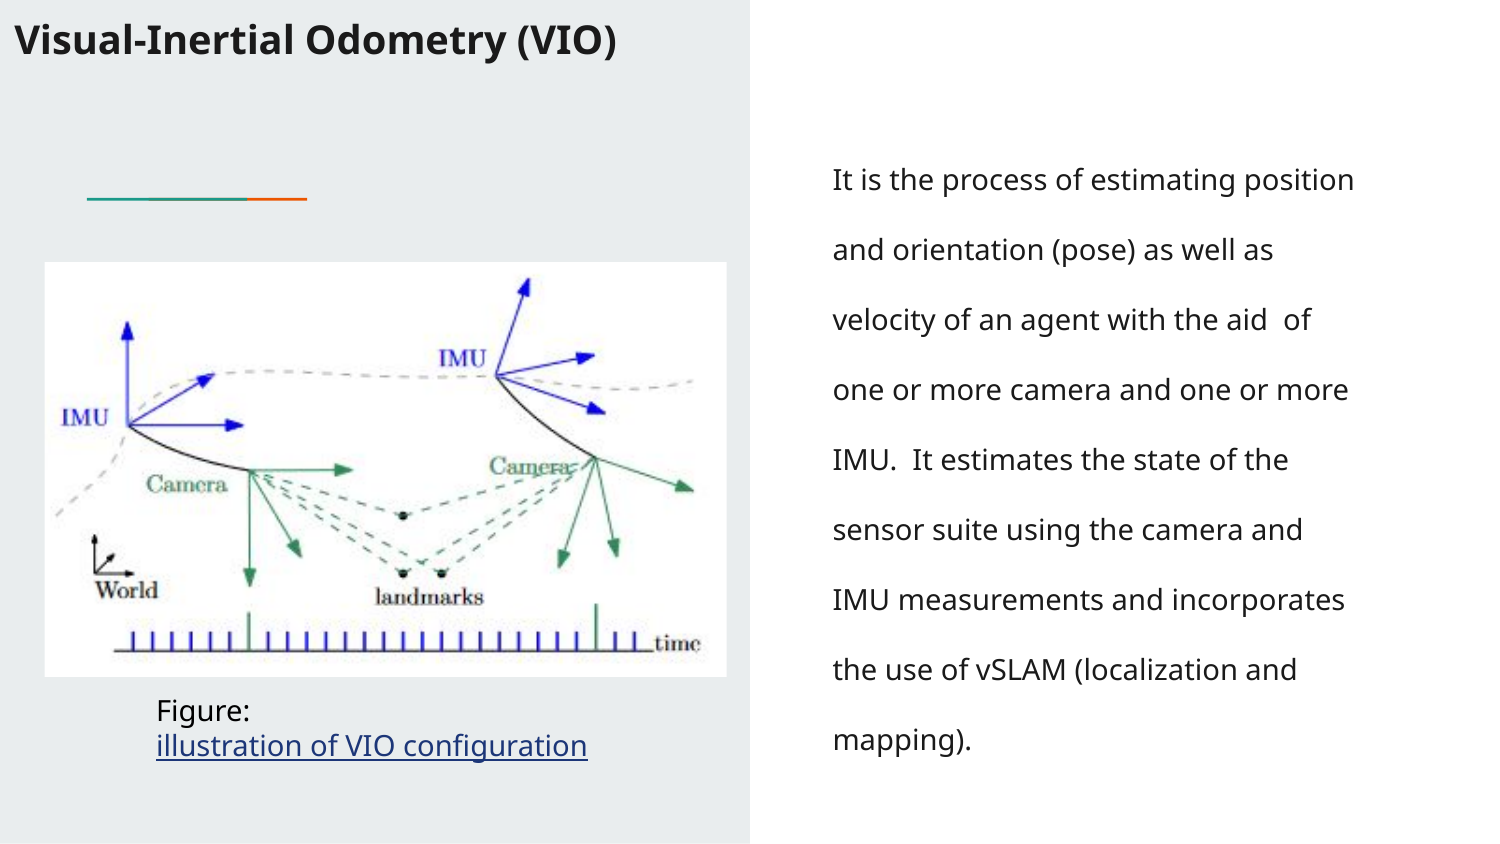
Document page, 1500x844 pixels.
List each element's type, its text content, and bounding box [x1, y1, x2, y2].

text_box Figure: illustration of VIO configuration [140, 687, 695, 782]
title Visual-Inertial Odometry (VIO) [0, 0, 727, 111]
picture [44, 262, 727, 678]
list It is the process of estimating position and orientation (pose) as well as velocity of an agent with the aid of one or more camera and one or more IMU. It estimates the state of the sensor suite using the camera and IMU measurements and incorporates the use of vSLAM (localization and mapping). [817, 111, 1372, 733]
